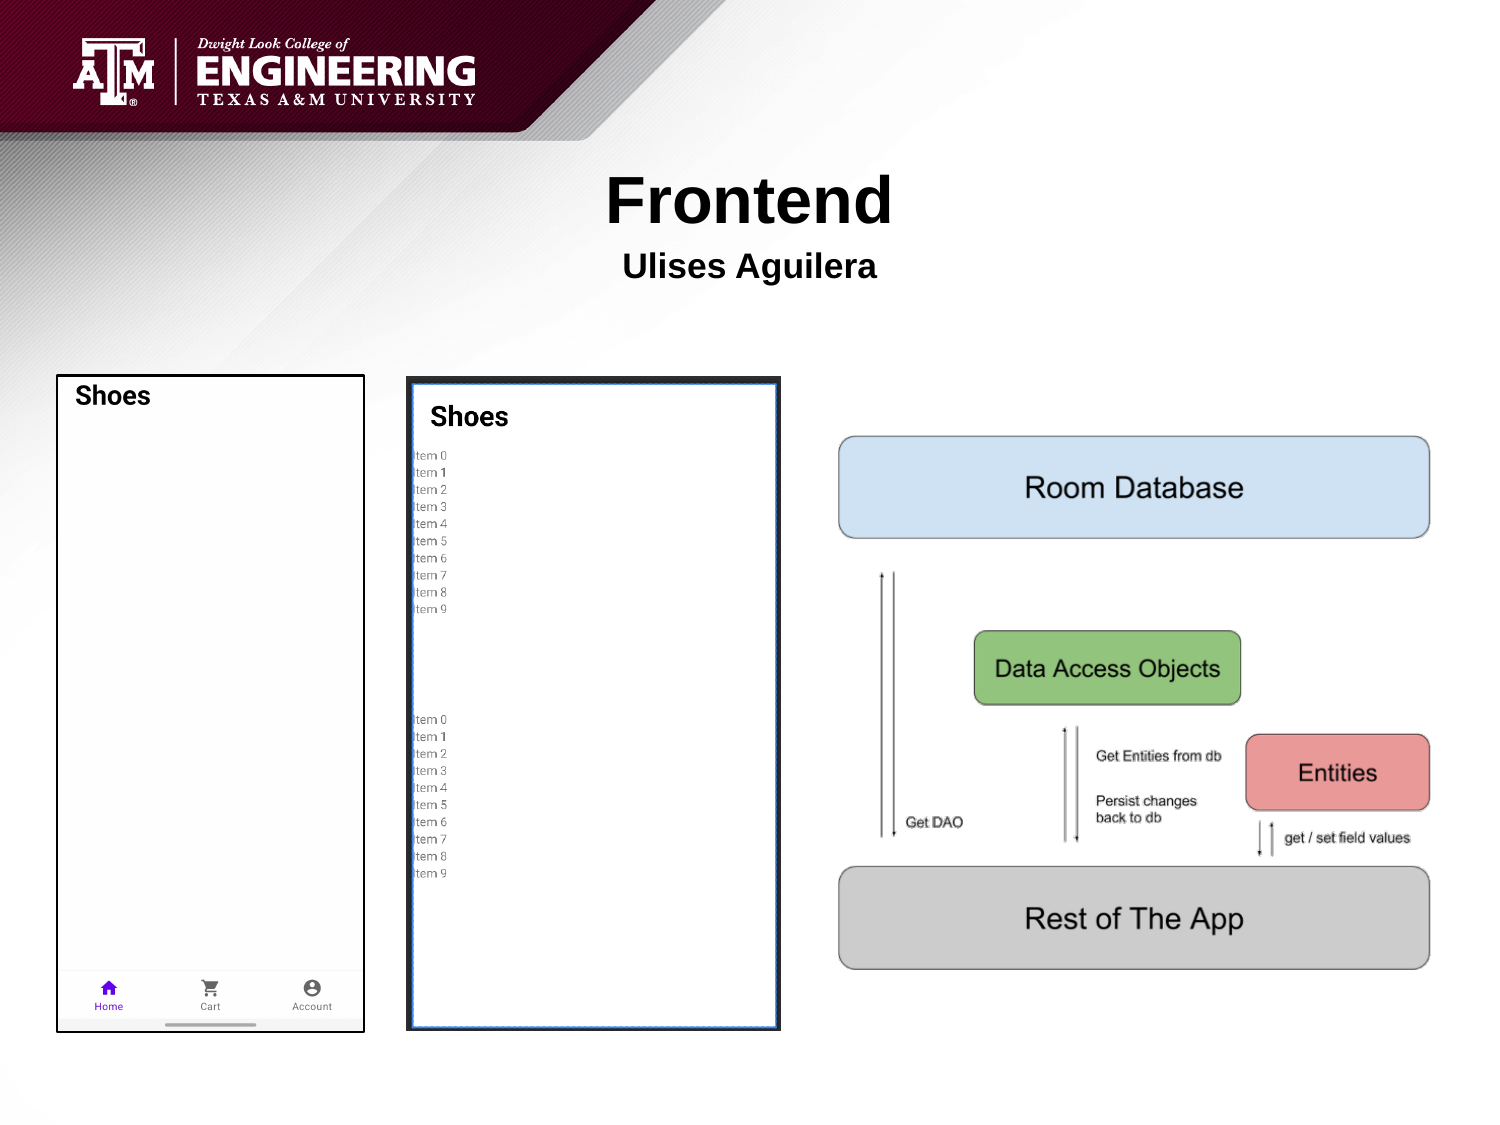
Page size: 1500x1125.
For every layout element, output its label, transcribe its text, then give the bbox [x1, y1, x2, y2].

picture [0, 0, 1500, 1125]
title Frontend Ulises Aguilera [74, 149, 1425, 282]
